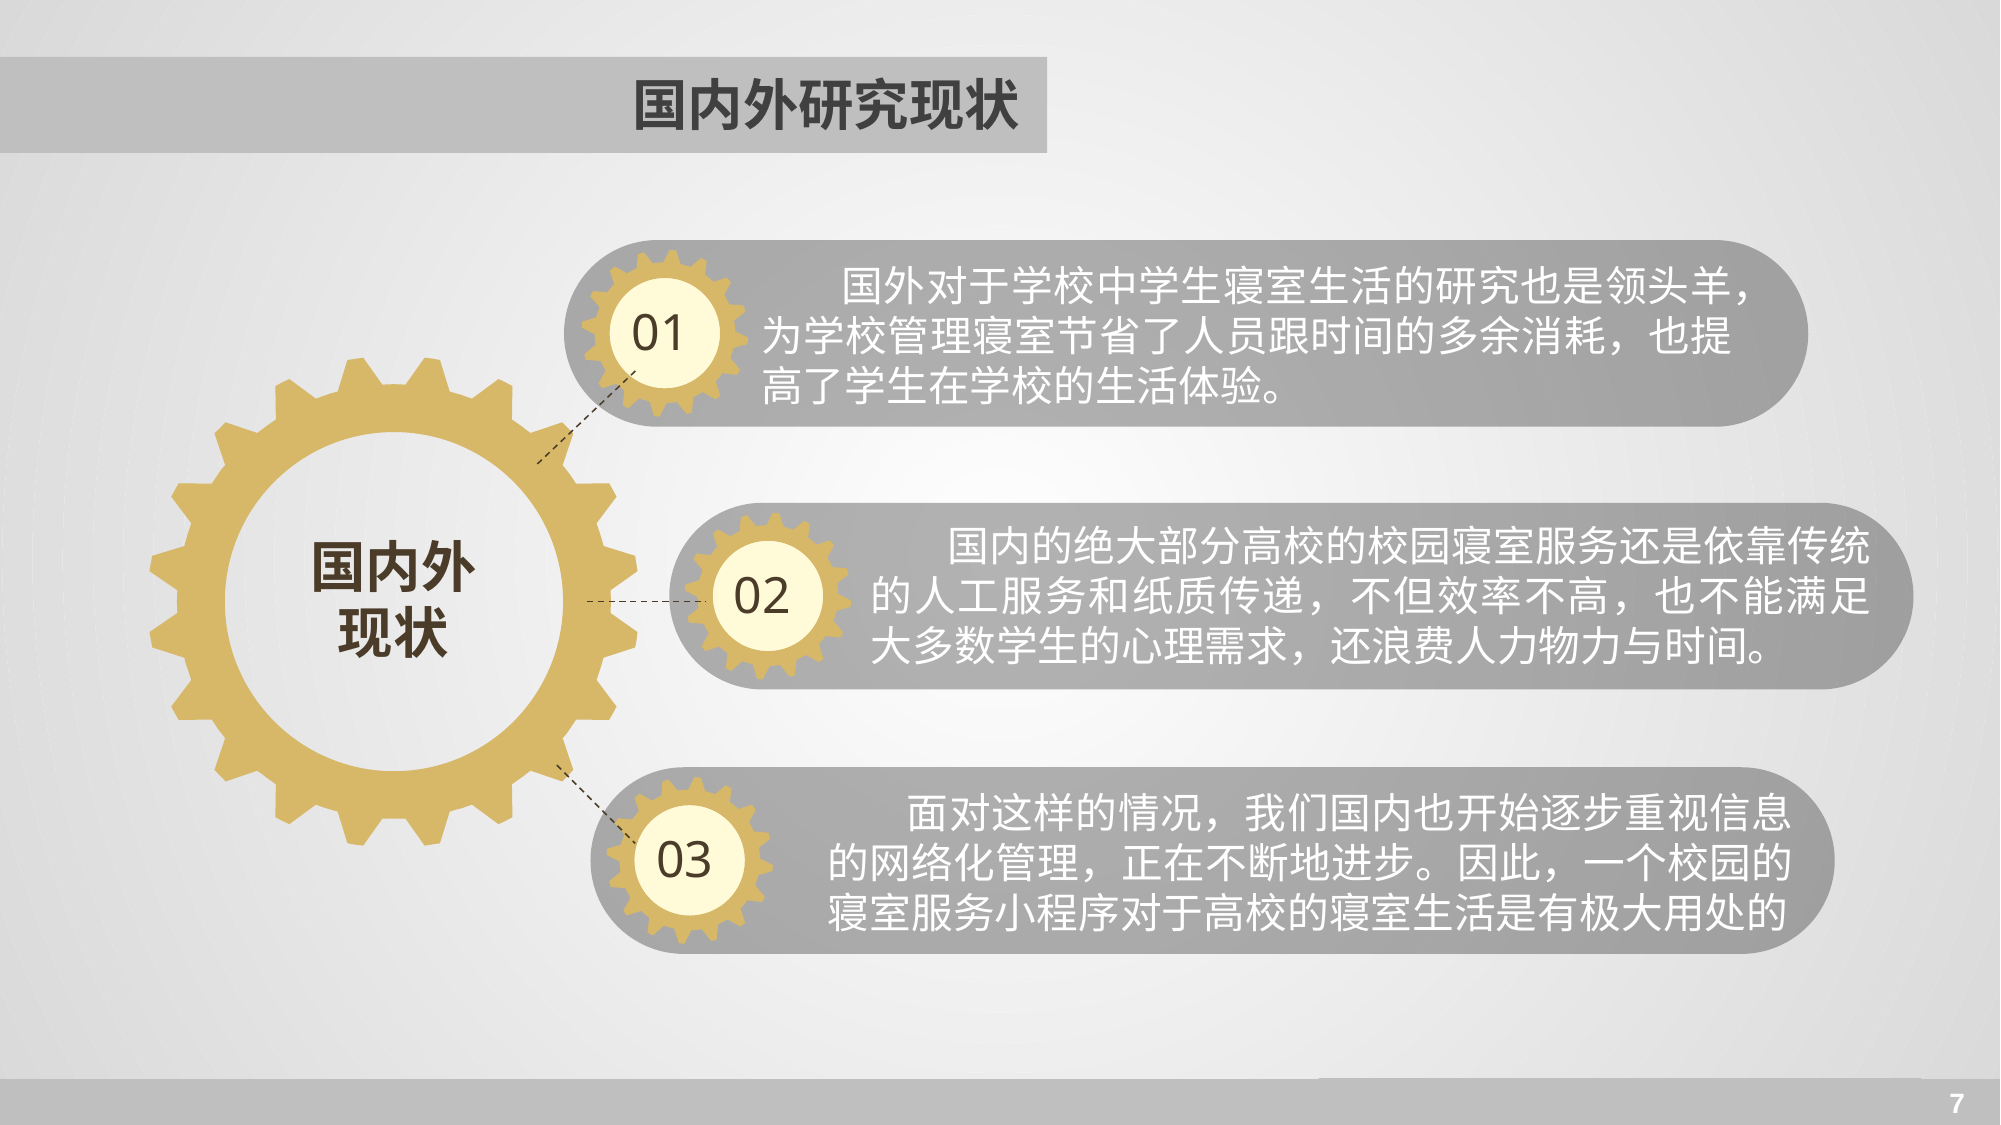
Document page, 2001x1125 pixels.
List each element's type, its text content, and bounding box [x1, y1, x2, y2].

text_box [149, 357, 638, 846]
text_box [684, 512, 852, 680]
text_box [606, 776, 774, 945]
text_box 国内外 现状 [279, 524, 507, 673]
text_box [590, 851, 601, 904]
text_box [646, 767, 1787, 954]
text_box 国内的绝大部分高校的校园寝室服务还是依靠传统的人工服务和纸质传递，不但效率不高，也不能满足大多数学生的心理需求，还浪费人力物力与时间。 [856, 512, 1886, 678]
text_box [724, 502, 1861, 515]
text_box [1809, 796, 1835, 925]
title 国内外研究现状 [149, 48, 1036, 159]
text_box [746, 678, 1865, 690]
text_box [581, 249, 749, 417]
text_box [669, 554, 679, 601]
text_box 面对这样的情况，我们国内也开始逐步重视信息的网络化管理，正在不断地进步。因此，一个校园的寝室服务小程序对于高校的寝室生活是有极大用处的 [813, 779, 1809, 945]
text_box 国外对于学校中学生寝室生活的研究也是领头羊，为学校管理寝室节省了人员跟时间的多余消耗，也提高了学生在学校的生活体验。 [753, 252, 1748, 417]
text_box [1318, 1078, 1922, 1125]
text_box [556, 764, 636, 844]
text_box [537, 369, 638, 465]
text_box [563, 287, 576, 367]
text_box [1886, 529, 1914, 663]
text_box [670, 611, 679, 638]
text_box [619, 240, 1809, 427]
